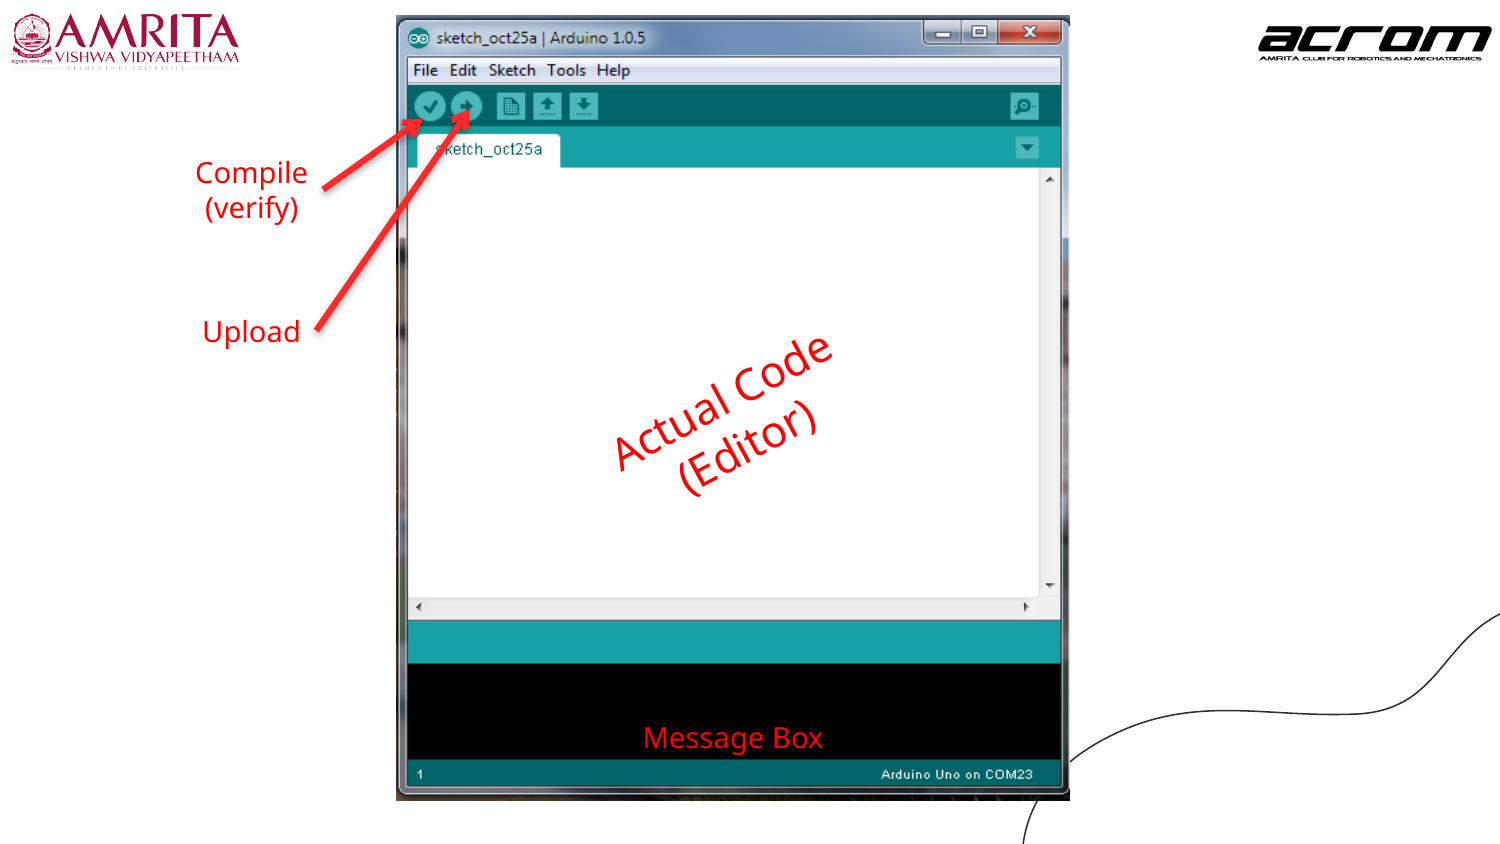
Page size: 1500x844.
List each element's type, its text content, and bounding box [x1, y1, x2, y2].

text_box Compile (verify) [180, 147, 324, 232]
text_box Upload [187, 305, 317, 356]
picture [1249, 15, 1496, 71]
picture [395, 14, 1071, 801]
picture [11, 13, 239, 70]
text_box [332, 108, 471, 337]
